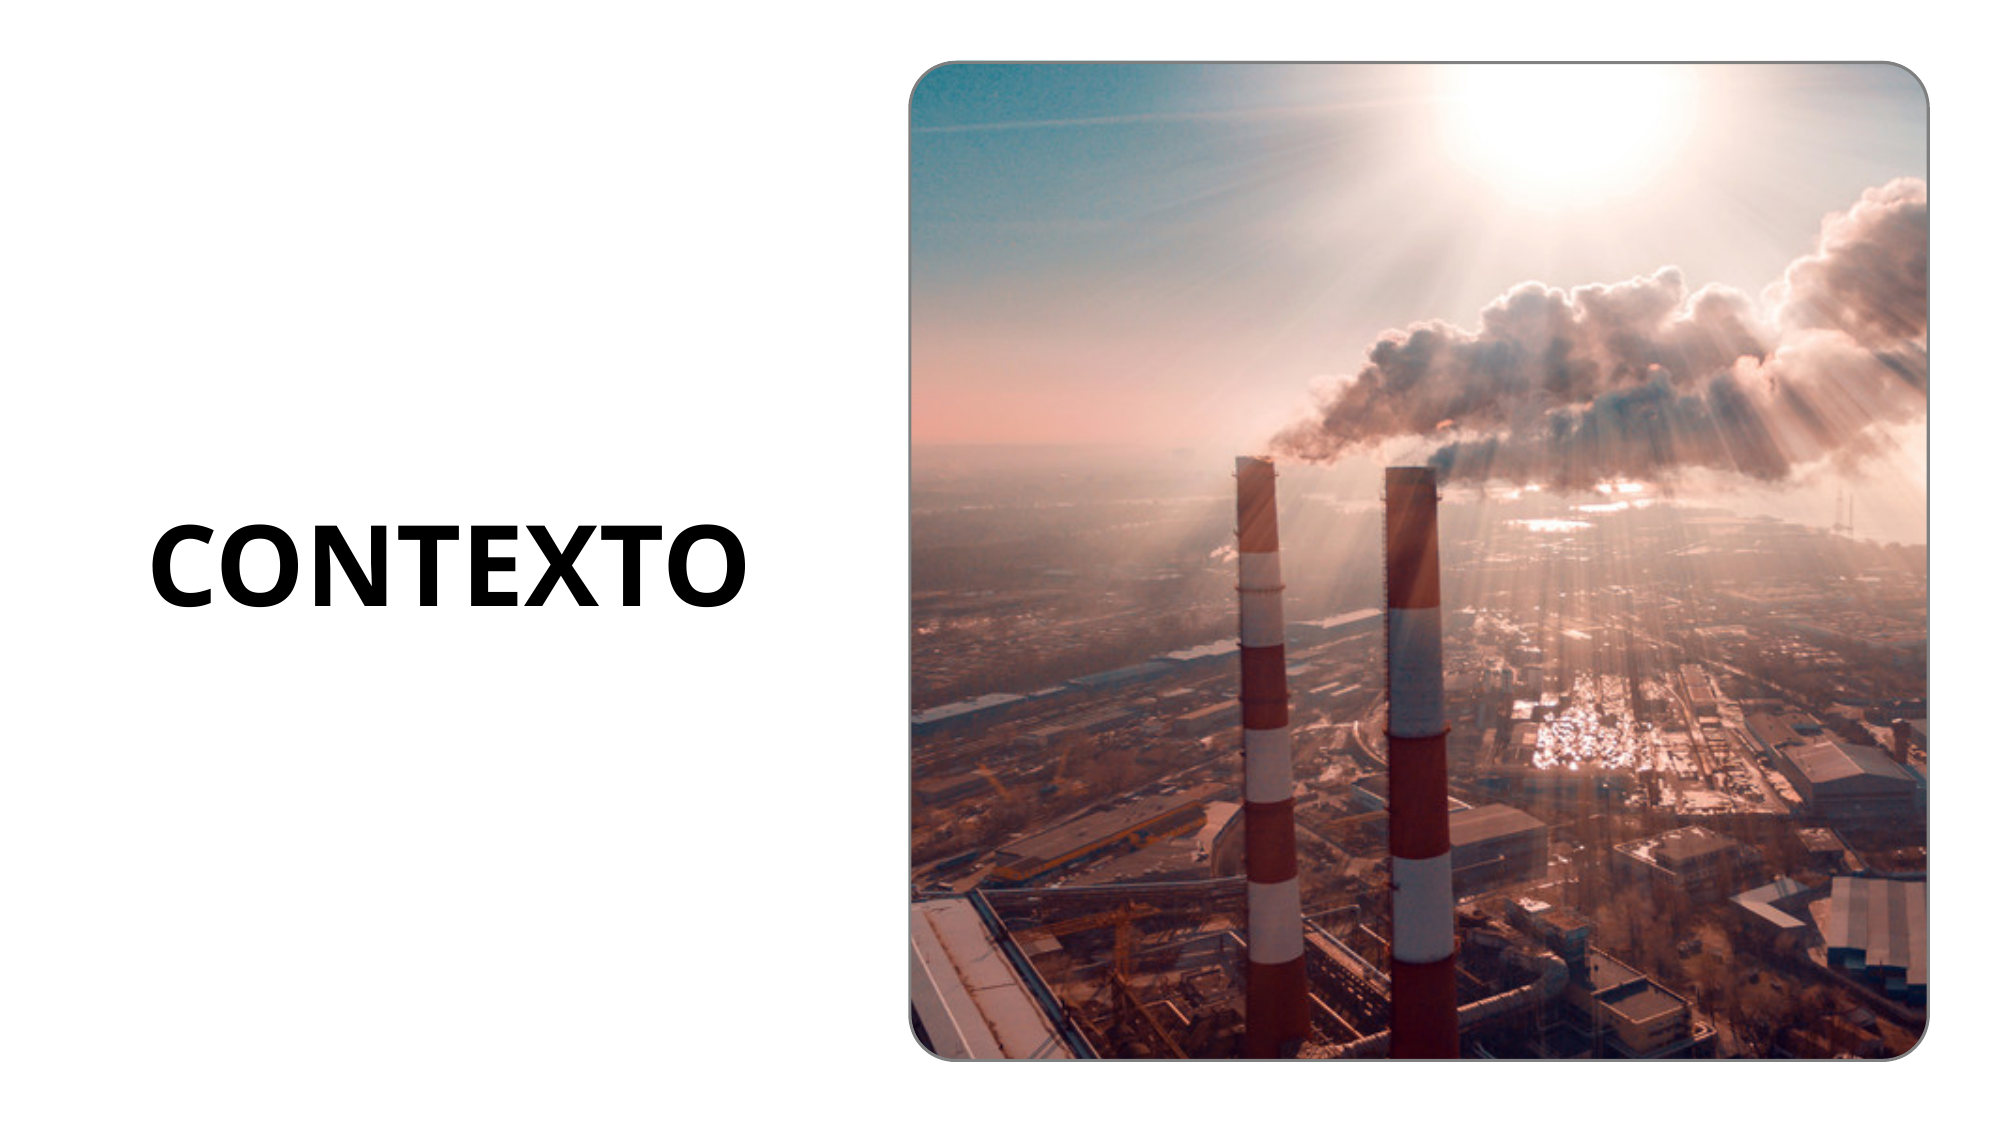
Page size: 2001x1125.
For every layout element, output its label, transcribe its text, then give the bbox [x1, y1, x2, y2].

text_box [909, 60, 1929, 1061]
text_box CONTEXTO [129, 486, 769, 637]
